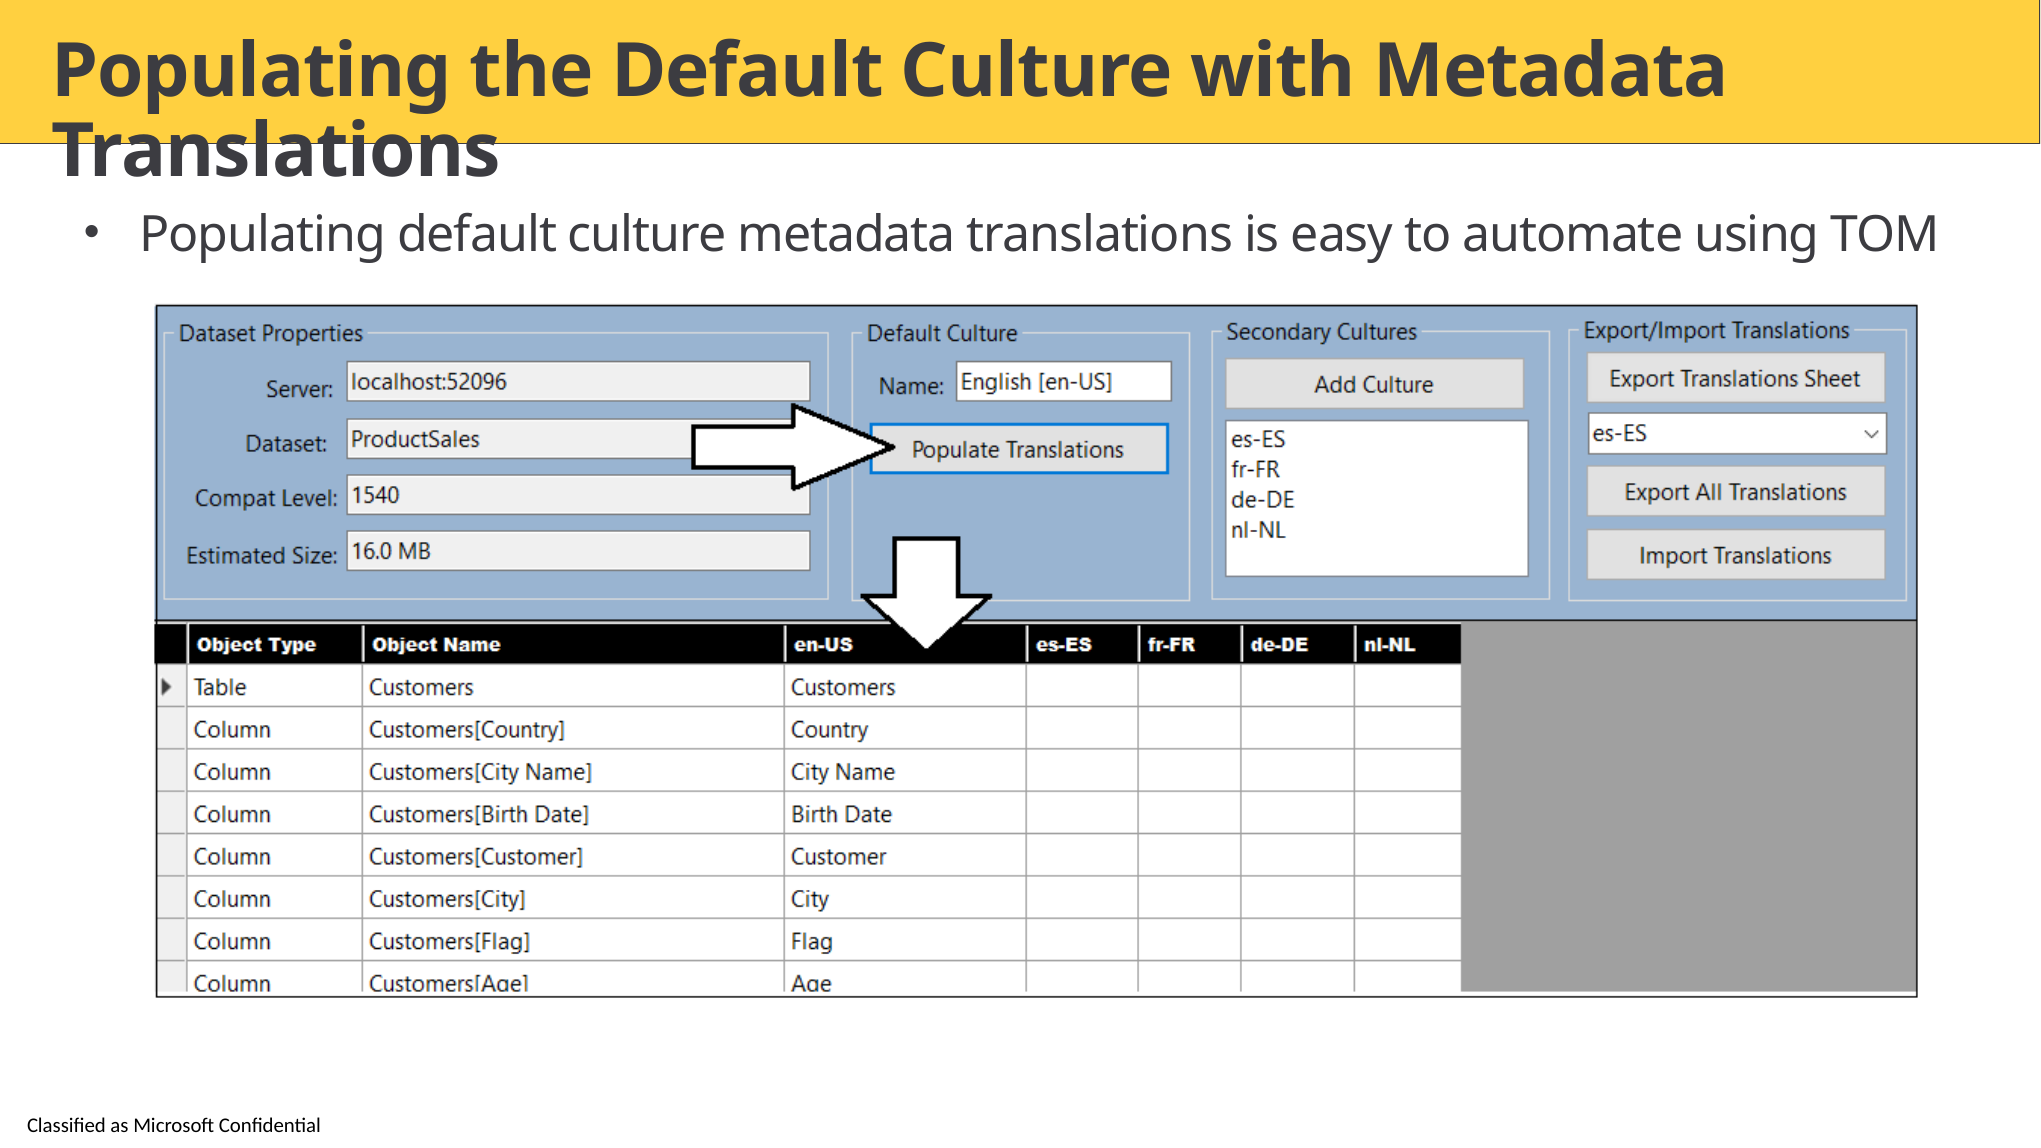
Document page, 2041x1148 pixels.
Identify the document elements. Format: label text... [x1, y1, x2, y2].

text_box [95, 135, 121, 143]
text_box [353, 136, 364, 143]
text_box [171, 135, 207, 143]
picture [140, 293, 1930, 1010]
text_box [353, 120, 364, 129]
list Populating default culture metadata translations is easy to automate using TOM [83, 201, 1988, 262]
text_box [256, 120, 267, 143]
text_box [53, 123, 92, 143]
text_box [218, 135, 246, 143]
text_box [280, 135, 310, 143]
text_box [318, 127, 345, 143]
text_box [421, 135, 457, 143]
text_box [377, 135, 408, 143]
text_box [129, 135, 159, 143]
title Populating the Default Culture with Metadata Translations [51, 31, 1988, 113]
text_box [468, 135, 496, 143]
